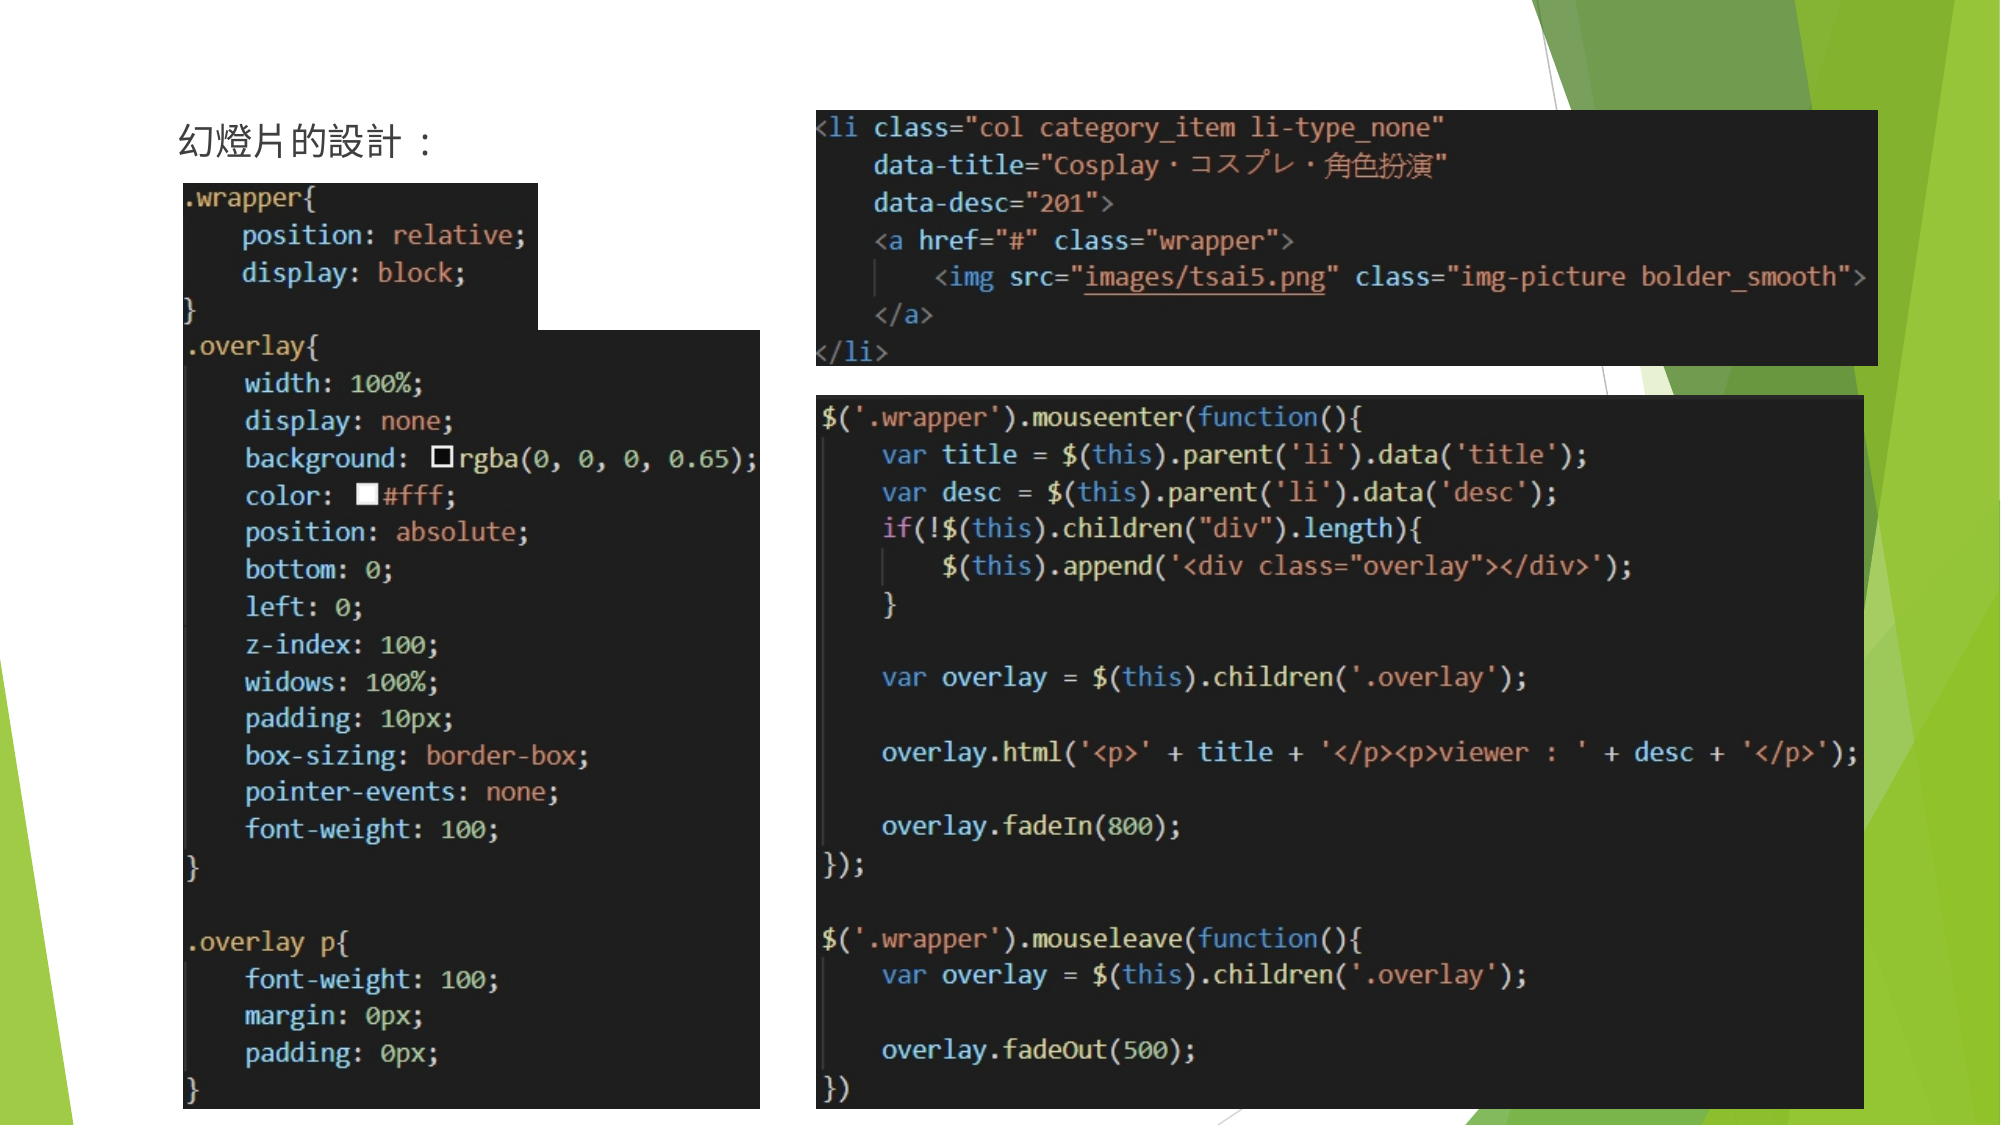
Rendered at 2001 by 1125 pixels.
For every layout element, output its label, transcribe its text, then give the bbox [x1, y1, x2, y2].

picture [815, 395, 1864, 1109]
picture [182, 183, 760, 1109]
list 幻燈片的設計 : [111, 110, 1522, 992]
picture [815, 110, 1878, 366]
